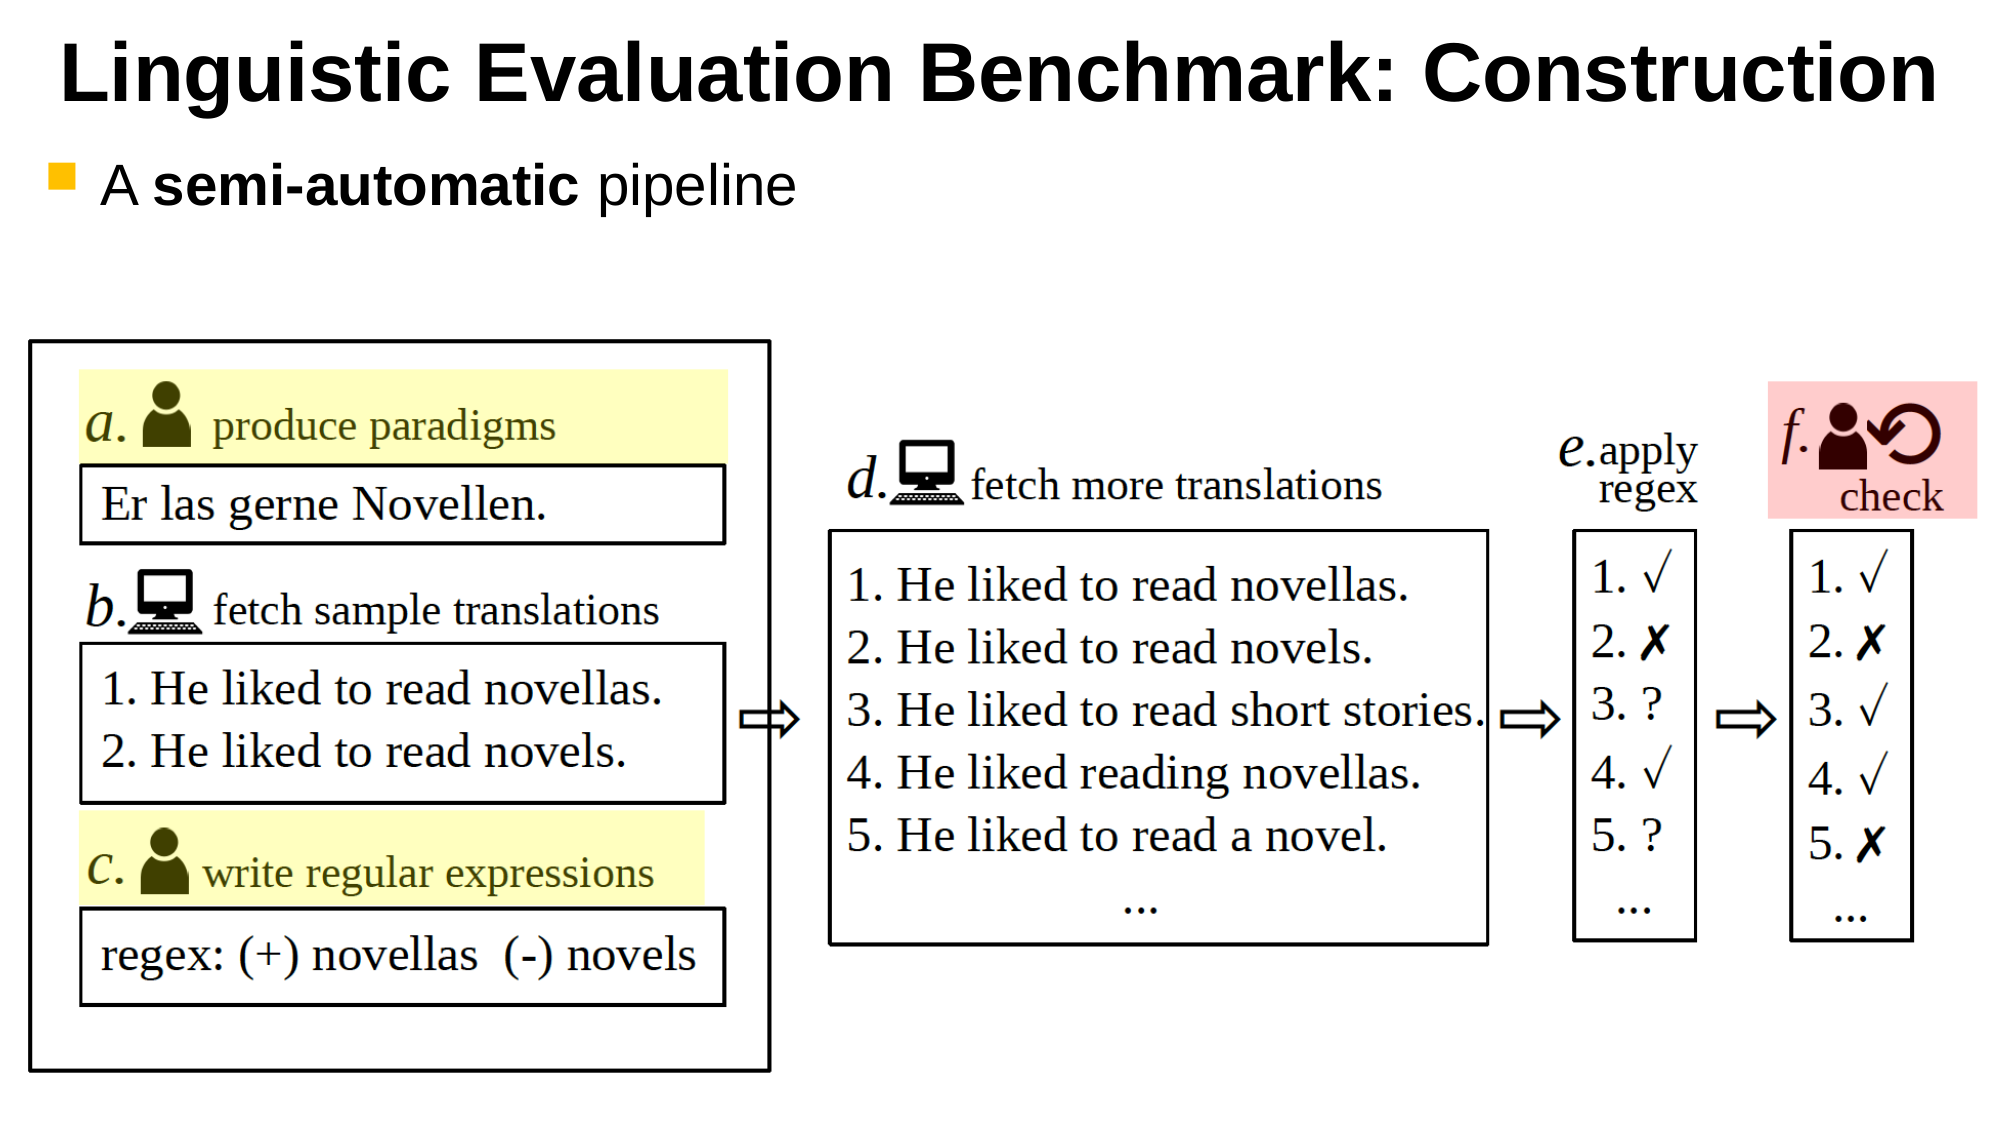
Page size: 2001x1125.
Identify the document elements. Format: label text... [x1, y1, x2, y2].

list A semi-automatic pipeline [29, 139, 2000, 232]
picture [22, 331, 1995, 1084]
title Linguistic Evaluation Benchmark: Construction [0, 0, 2000, 138]
